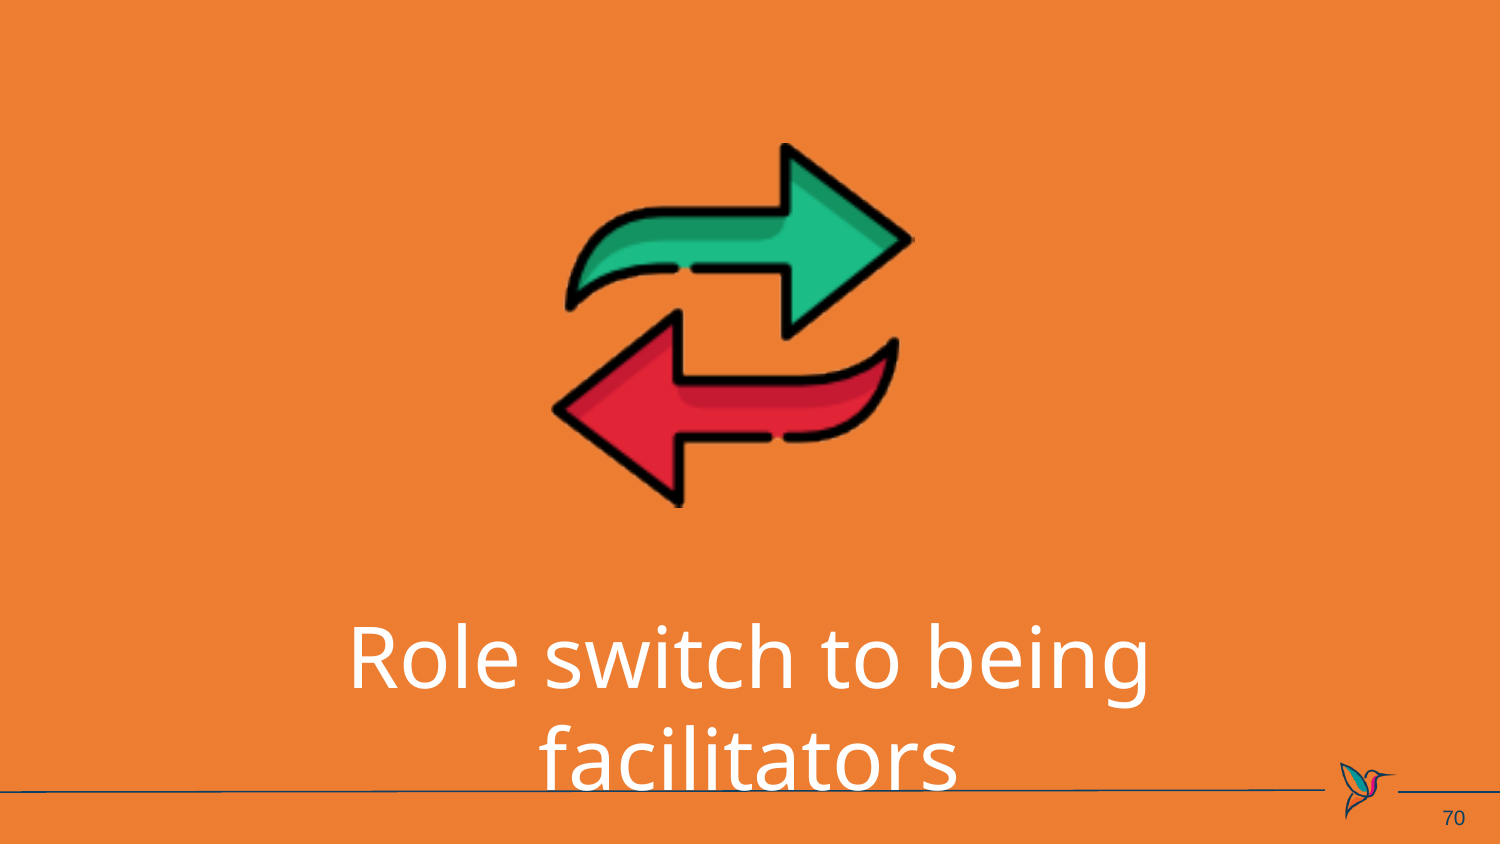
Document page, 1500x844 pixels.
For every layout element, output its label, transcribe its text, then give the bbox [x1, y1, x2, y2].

text_box Role switch to being facilitators [260, 588, 1240, 823]
picture [550, 143, 915, 508]
picture [1338, 759, 1398, 823]
